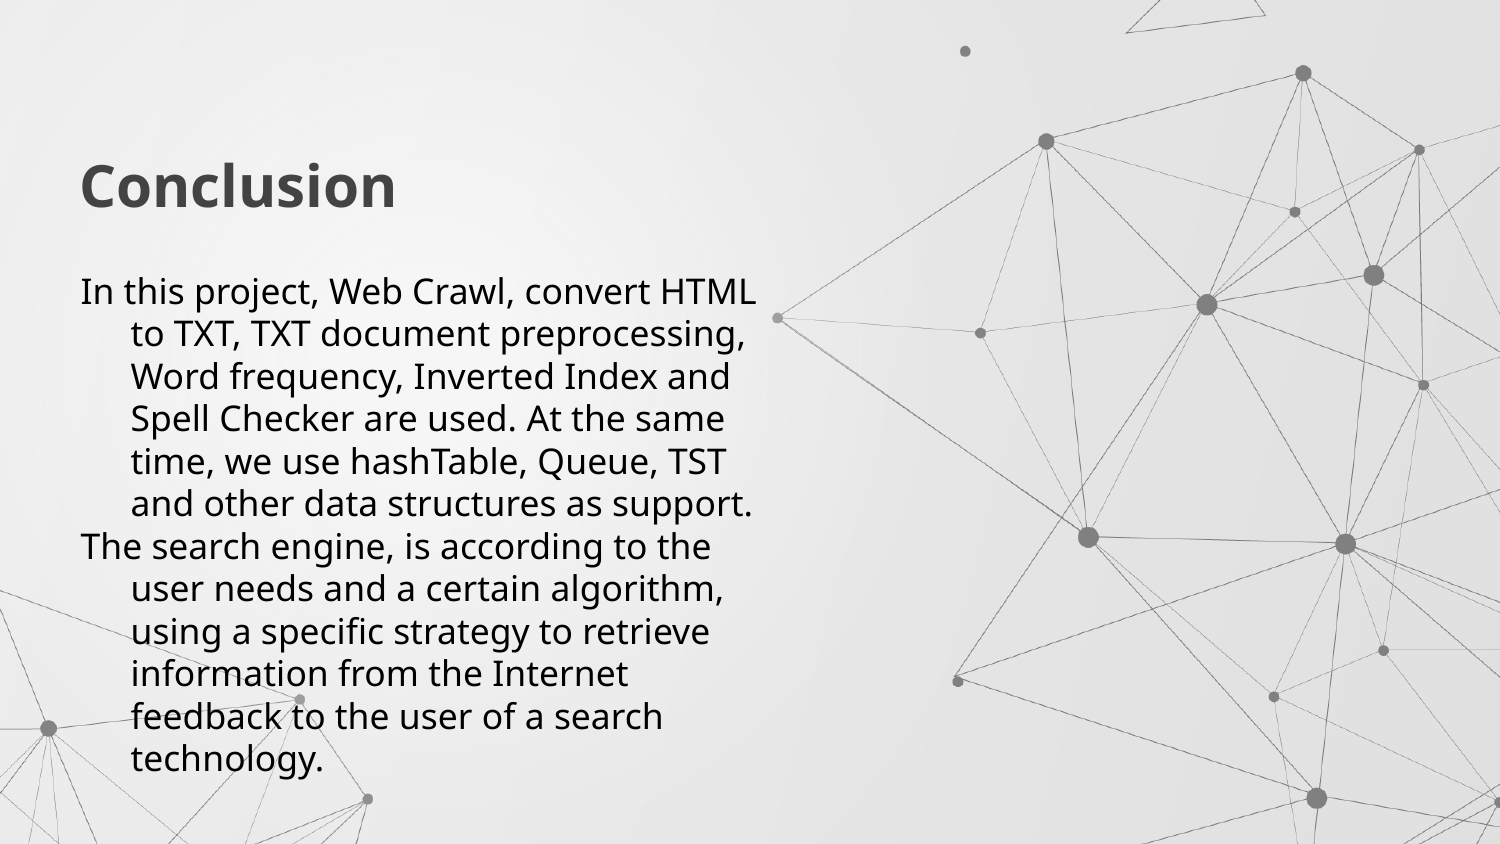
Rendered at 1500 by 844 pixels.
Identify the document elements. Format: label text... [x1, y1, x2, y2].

picture [0, 0, 1500, 844]
title Conclusion [64, 125, 419, 244]
subtitle In this project, Web Crawl, convert HTML to TXT, TXT document preprocessing, Word frequency, Inverted Index and Spell Checker are used. At the same time, we use hashTable, Queue, TST and other data structures as support. The search engine, is according to the user needs and a certain algorithm, using a specific strategy to retrieve information from the Internet feedback to the user of a search technology. [40, 253, 797, 628]
